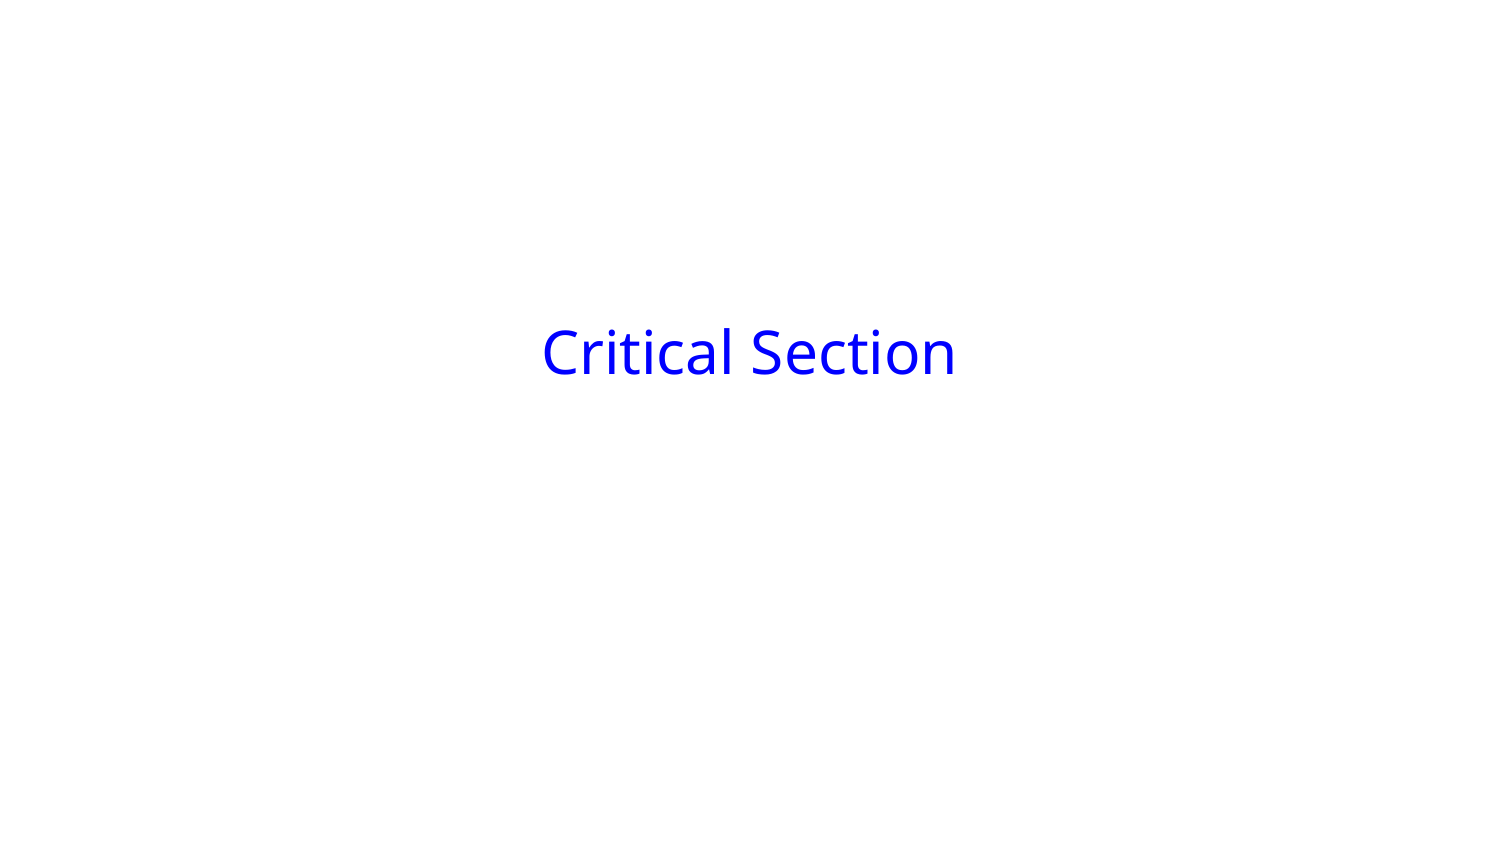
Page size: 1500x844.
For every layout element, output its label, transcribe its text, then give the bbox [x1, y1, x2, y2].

text_box Critical Section [41, 299, 1459, 367]
